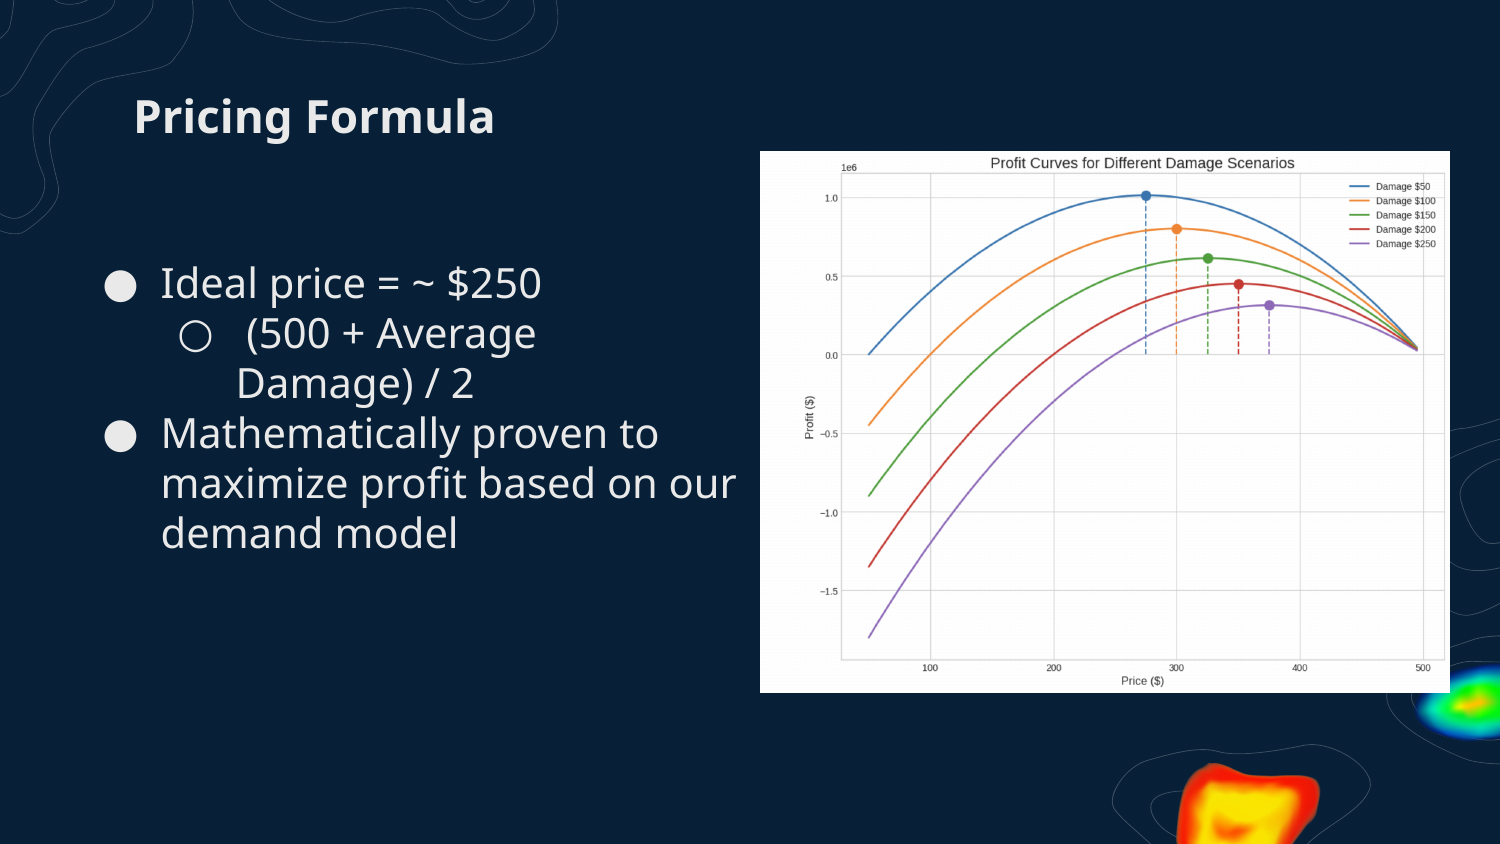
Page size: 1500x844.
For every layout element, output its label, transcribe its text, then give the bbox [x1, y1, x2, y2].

title Pricing Formula [118, 72, 1382, 167]
list Ideal price = ~ $250 (500 + Average Damage) / 2 Mathematically proven to maximize profit based on our demand model [70, 241, 754, 534]
picture [760, 151, 1500, 781]
picture [1147, 719, 1338, 844]
